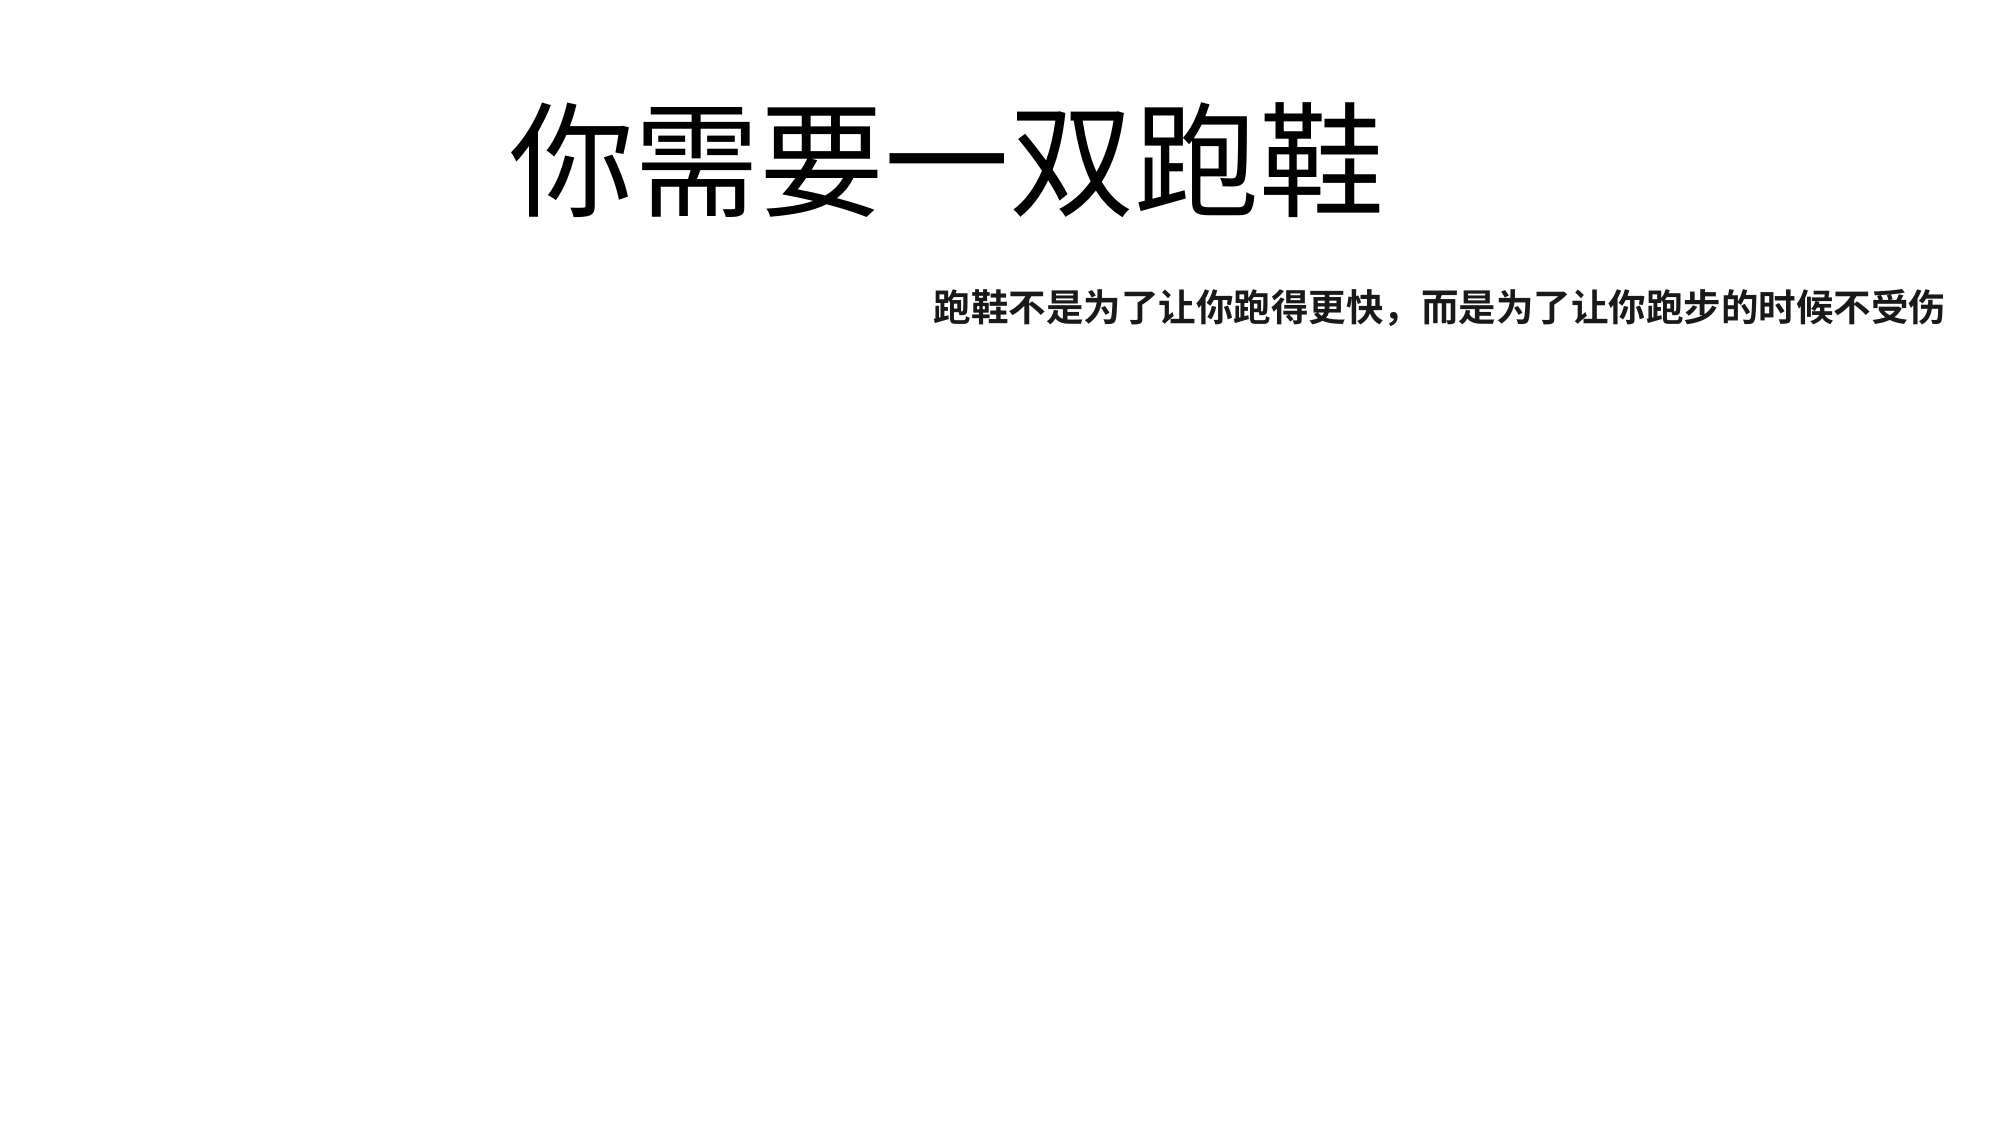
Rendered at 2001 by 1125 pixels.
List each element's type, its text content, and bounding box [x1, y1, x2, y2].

text_box 跑鞋不是为了让你跑得更快，而是为了让你跑步的时候不受伤 [918, 276, 1976, 336]
title 你需要一双跑鞋 [197, 72, 1698, 243]
